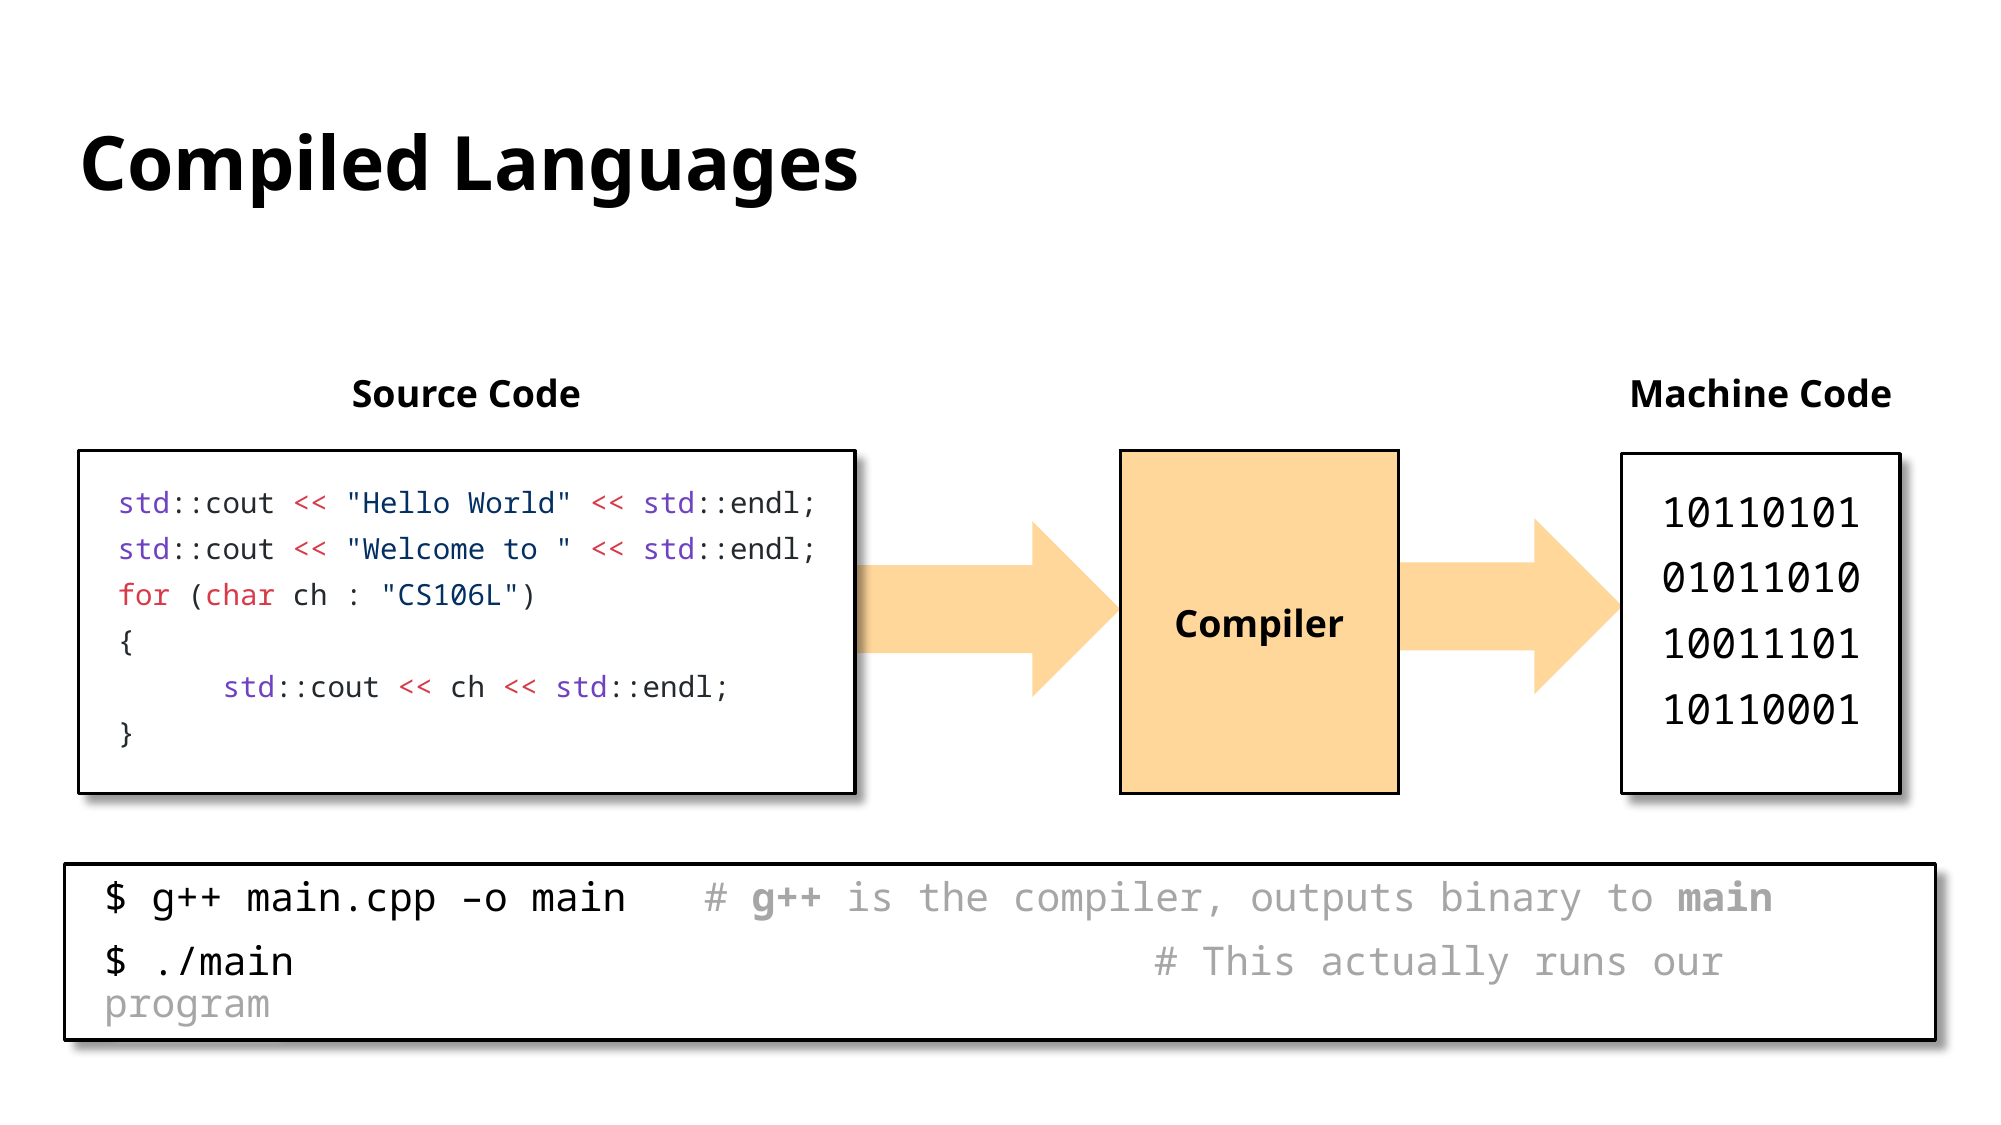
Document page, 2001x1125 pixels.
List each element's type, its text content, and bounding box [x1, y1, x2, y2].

text_box [1400, 514, 1621, 699]
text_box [77, 362, 856, 795]
text_box $ g++ main.cpp –o main # g++ is the compiler, outputs binary to main $ ./main # This actually runs our program [64, 864, 1936, 1040]
text_box 10110101 01011010 10011101 10110001 [1621, 453, 1901, 794]
text_box Compiler [1119, 449, 1400, 795]
text_box [870, 517, 1119, 701]
text_box Machine Code [1599, 363, 1922, 423]
title Compiled Languages [64, 103, 1936, 230]
